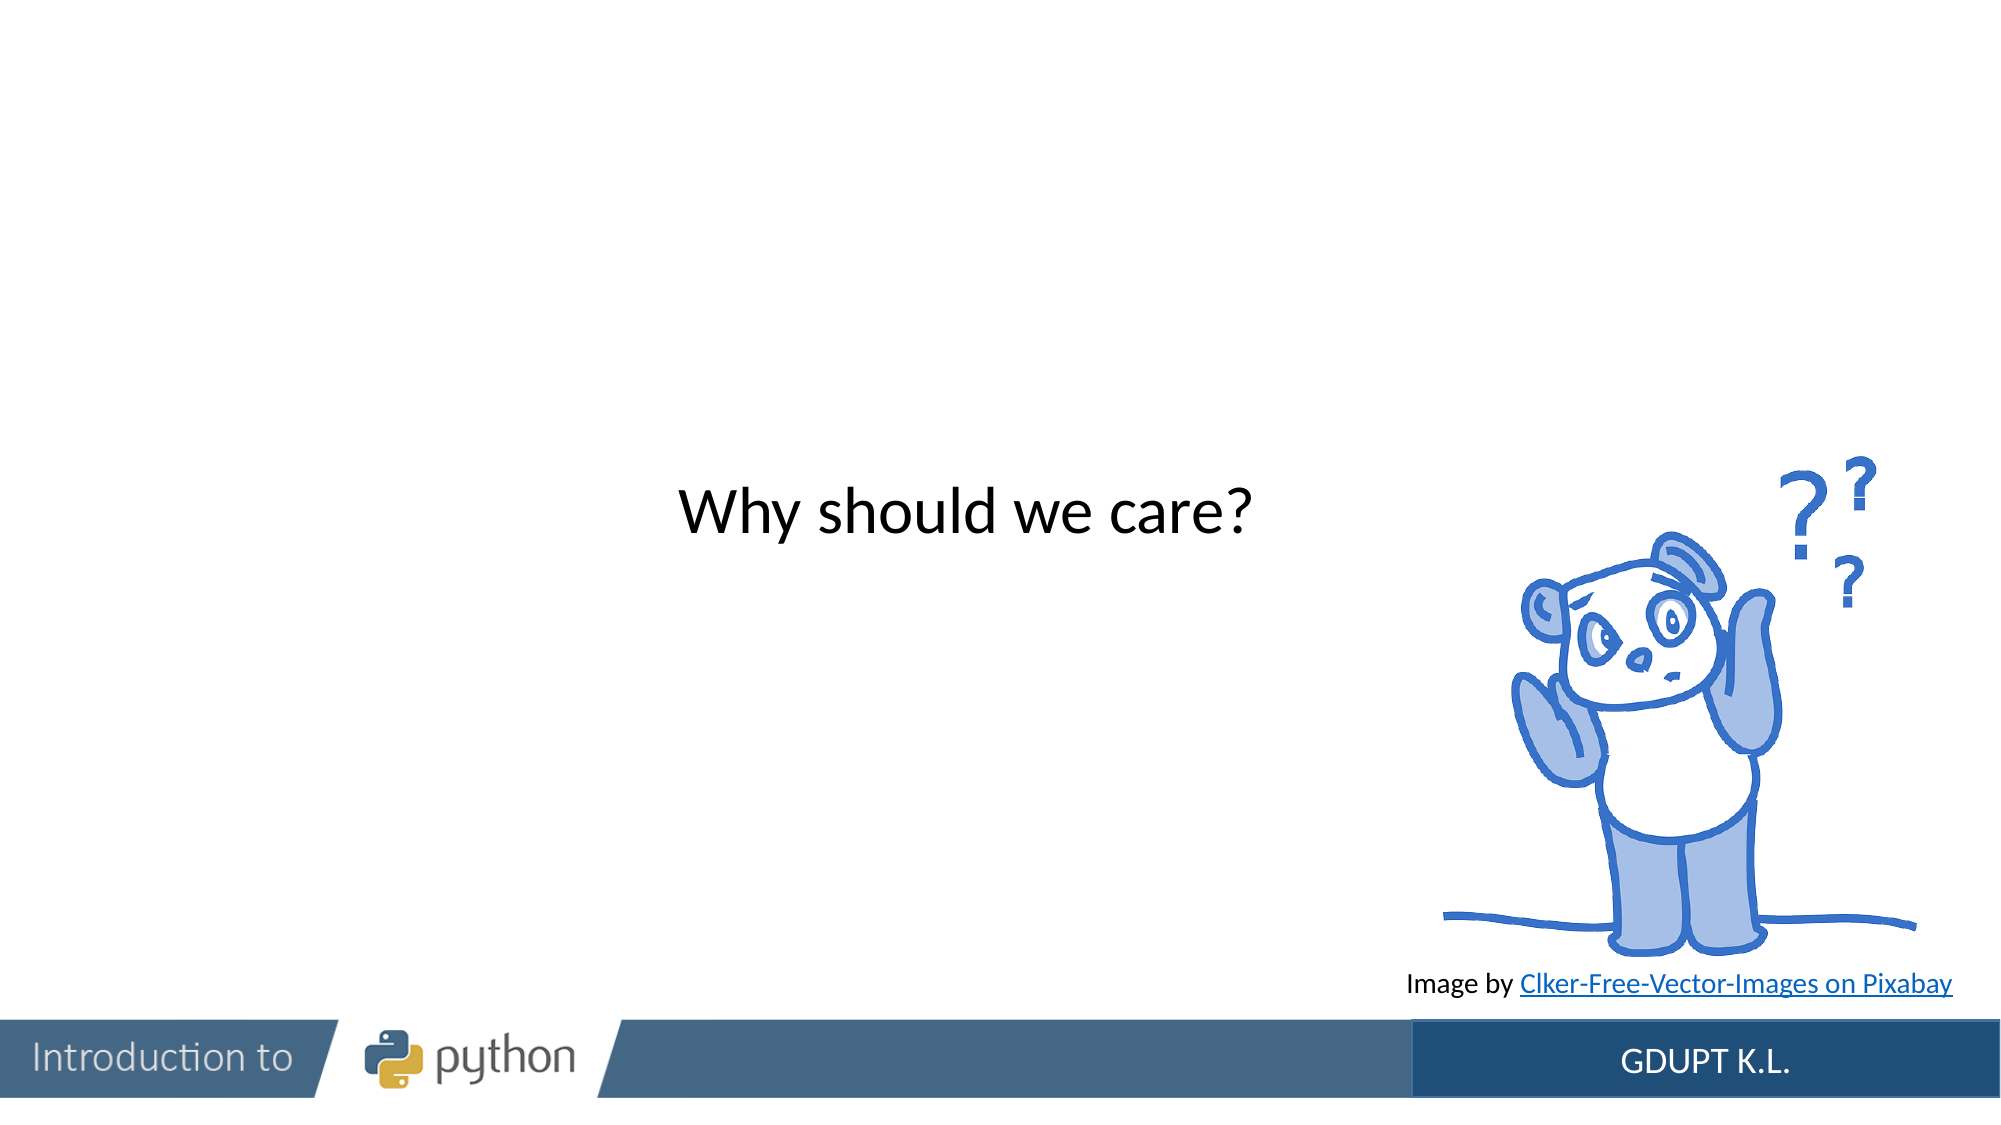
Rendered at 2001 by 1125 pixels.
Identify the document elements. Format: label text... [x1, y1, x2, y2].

picture [0, 0, 2001, 1125]
subtitle Why should we care? [217, 468, 1439, 590]
text_box Image by Clker-Free-Vector-Images on Pixabay [1381, 956, 1978, 1007]
